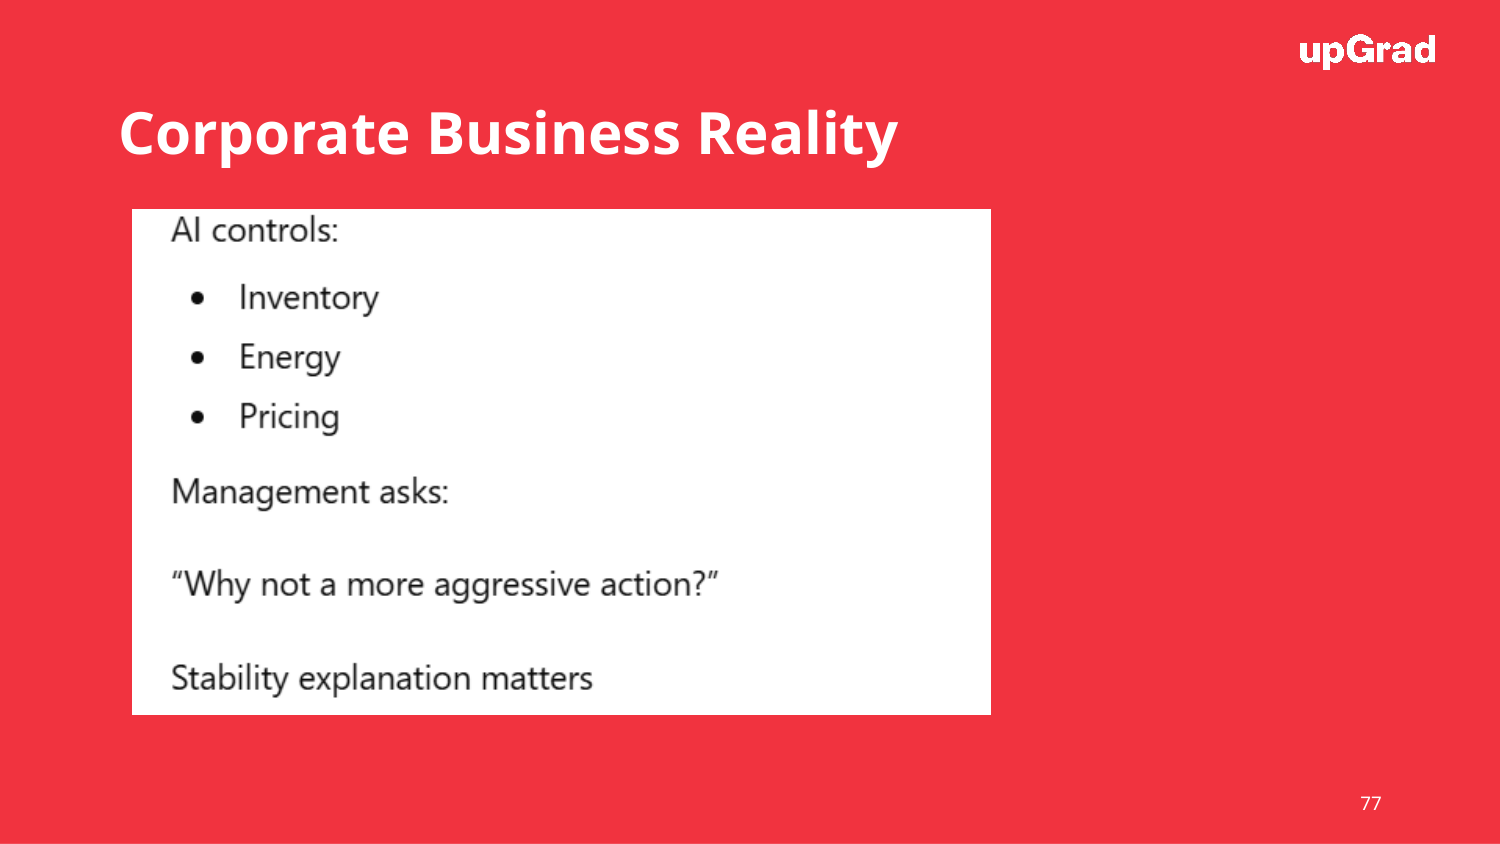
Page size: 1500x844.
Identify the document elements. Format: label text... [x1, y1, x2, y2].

picture [131, 209, 991, 715]
slide_number 77 [1059, 782, 1397, 827]
title Corporate Business Reality [103, 89, 1087, 182]
picture [1300, 34, 1435, 70]
